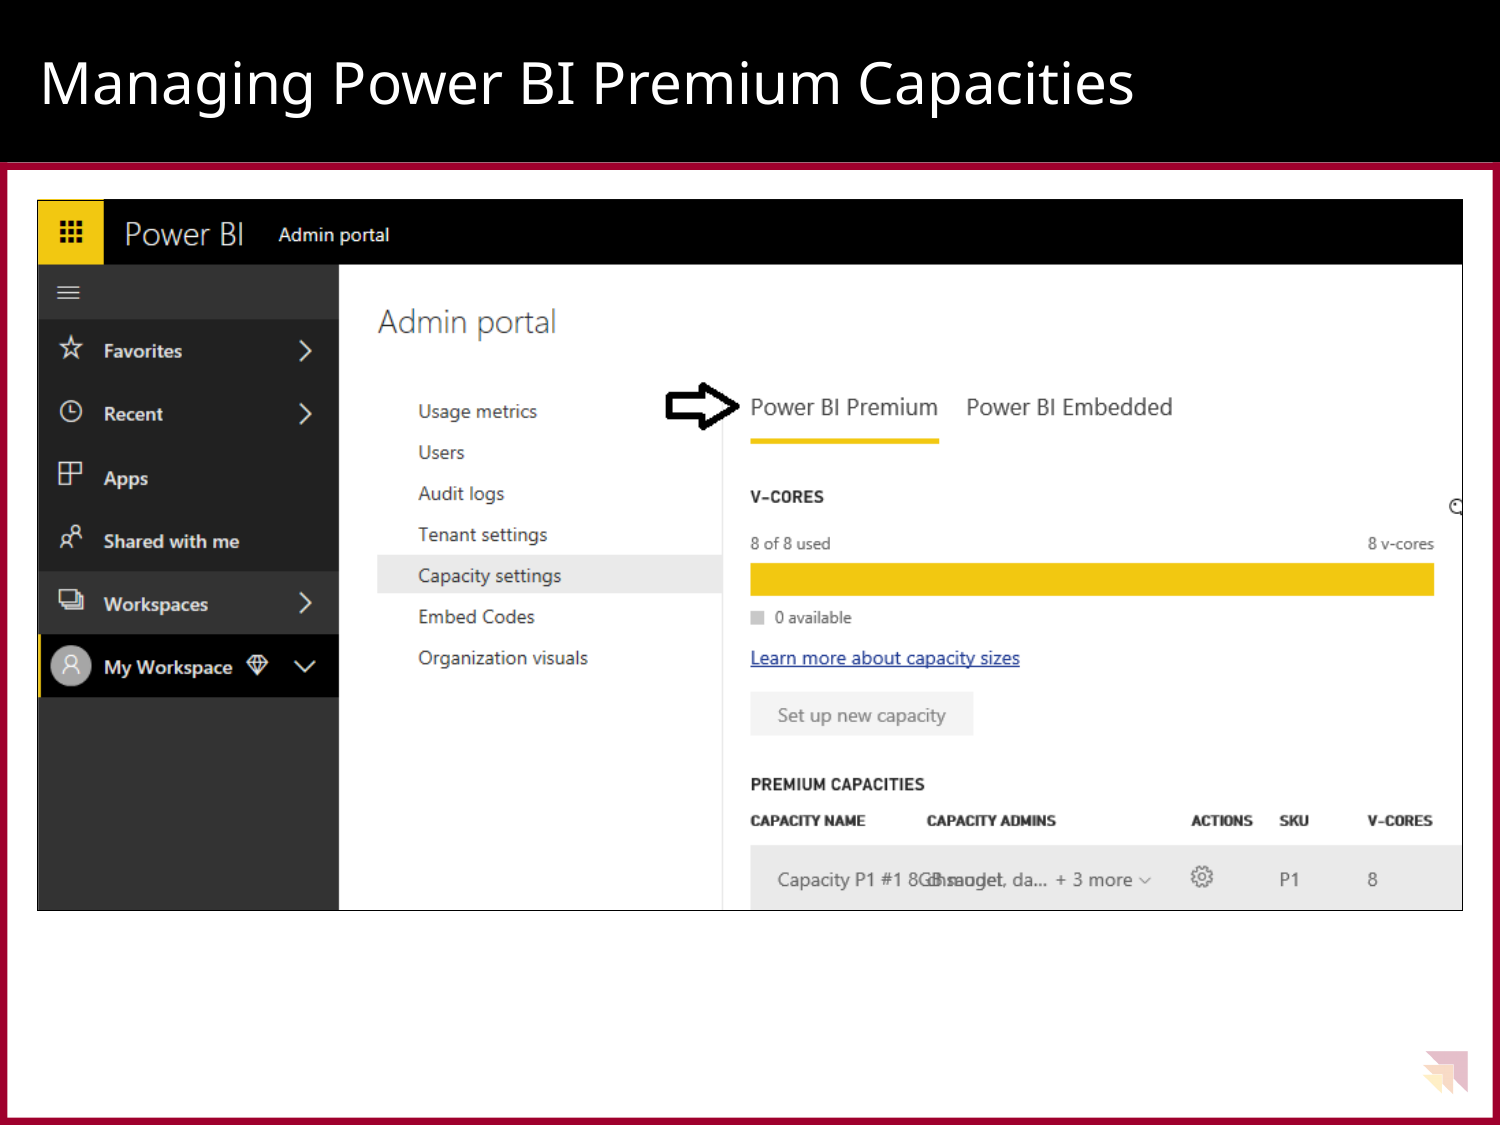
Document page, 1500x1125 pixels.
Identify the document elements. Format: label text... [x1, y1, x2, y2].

title Managing Power BI Premium Capacities [24, 12, 1438, 150]
picture [37, 199, 1463, 911]
